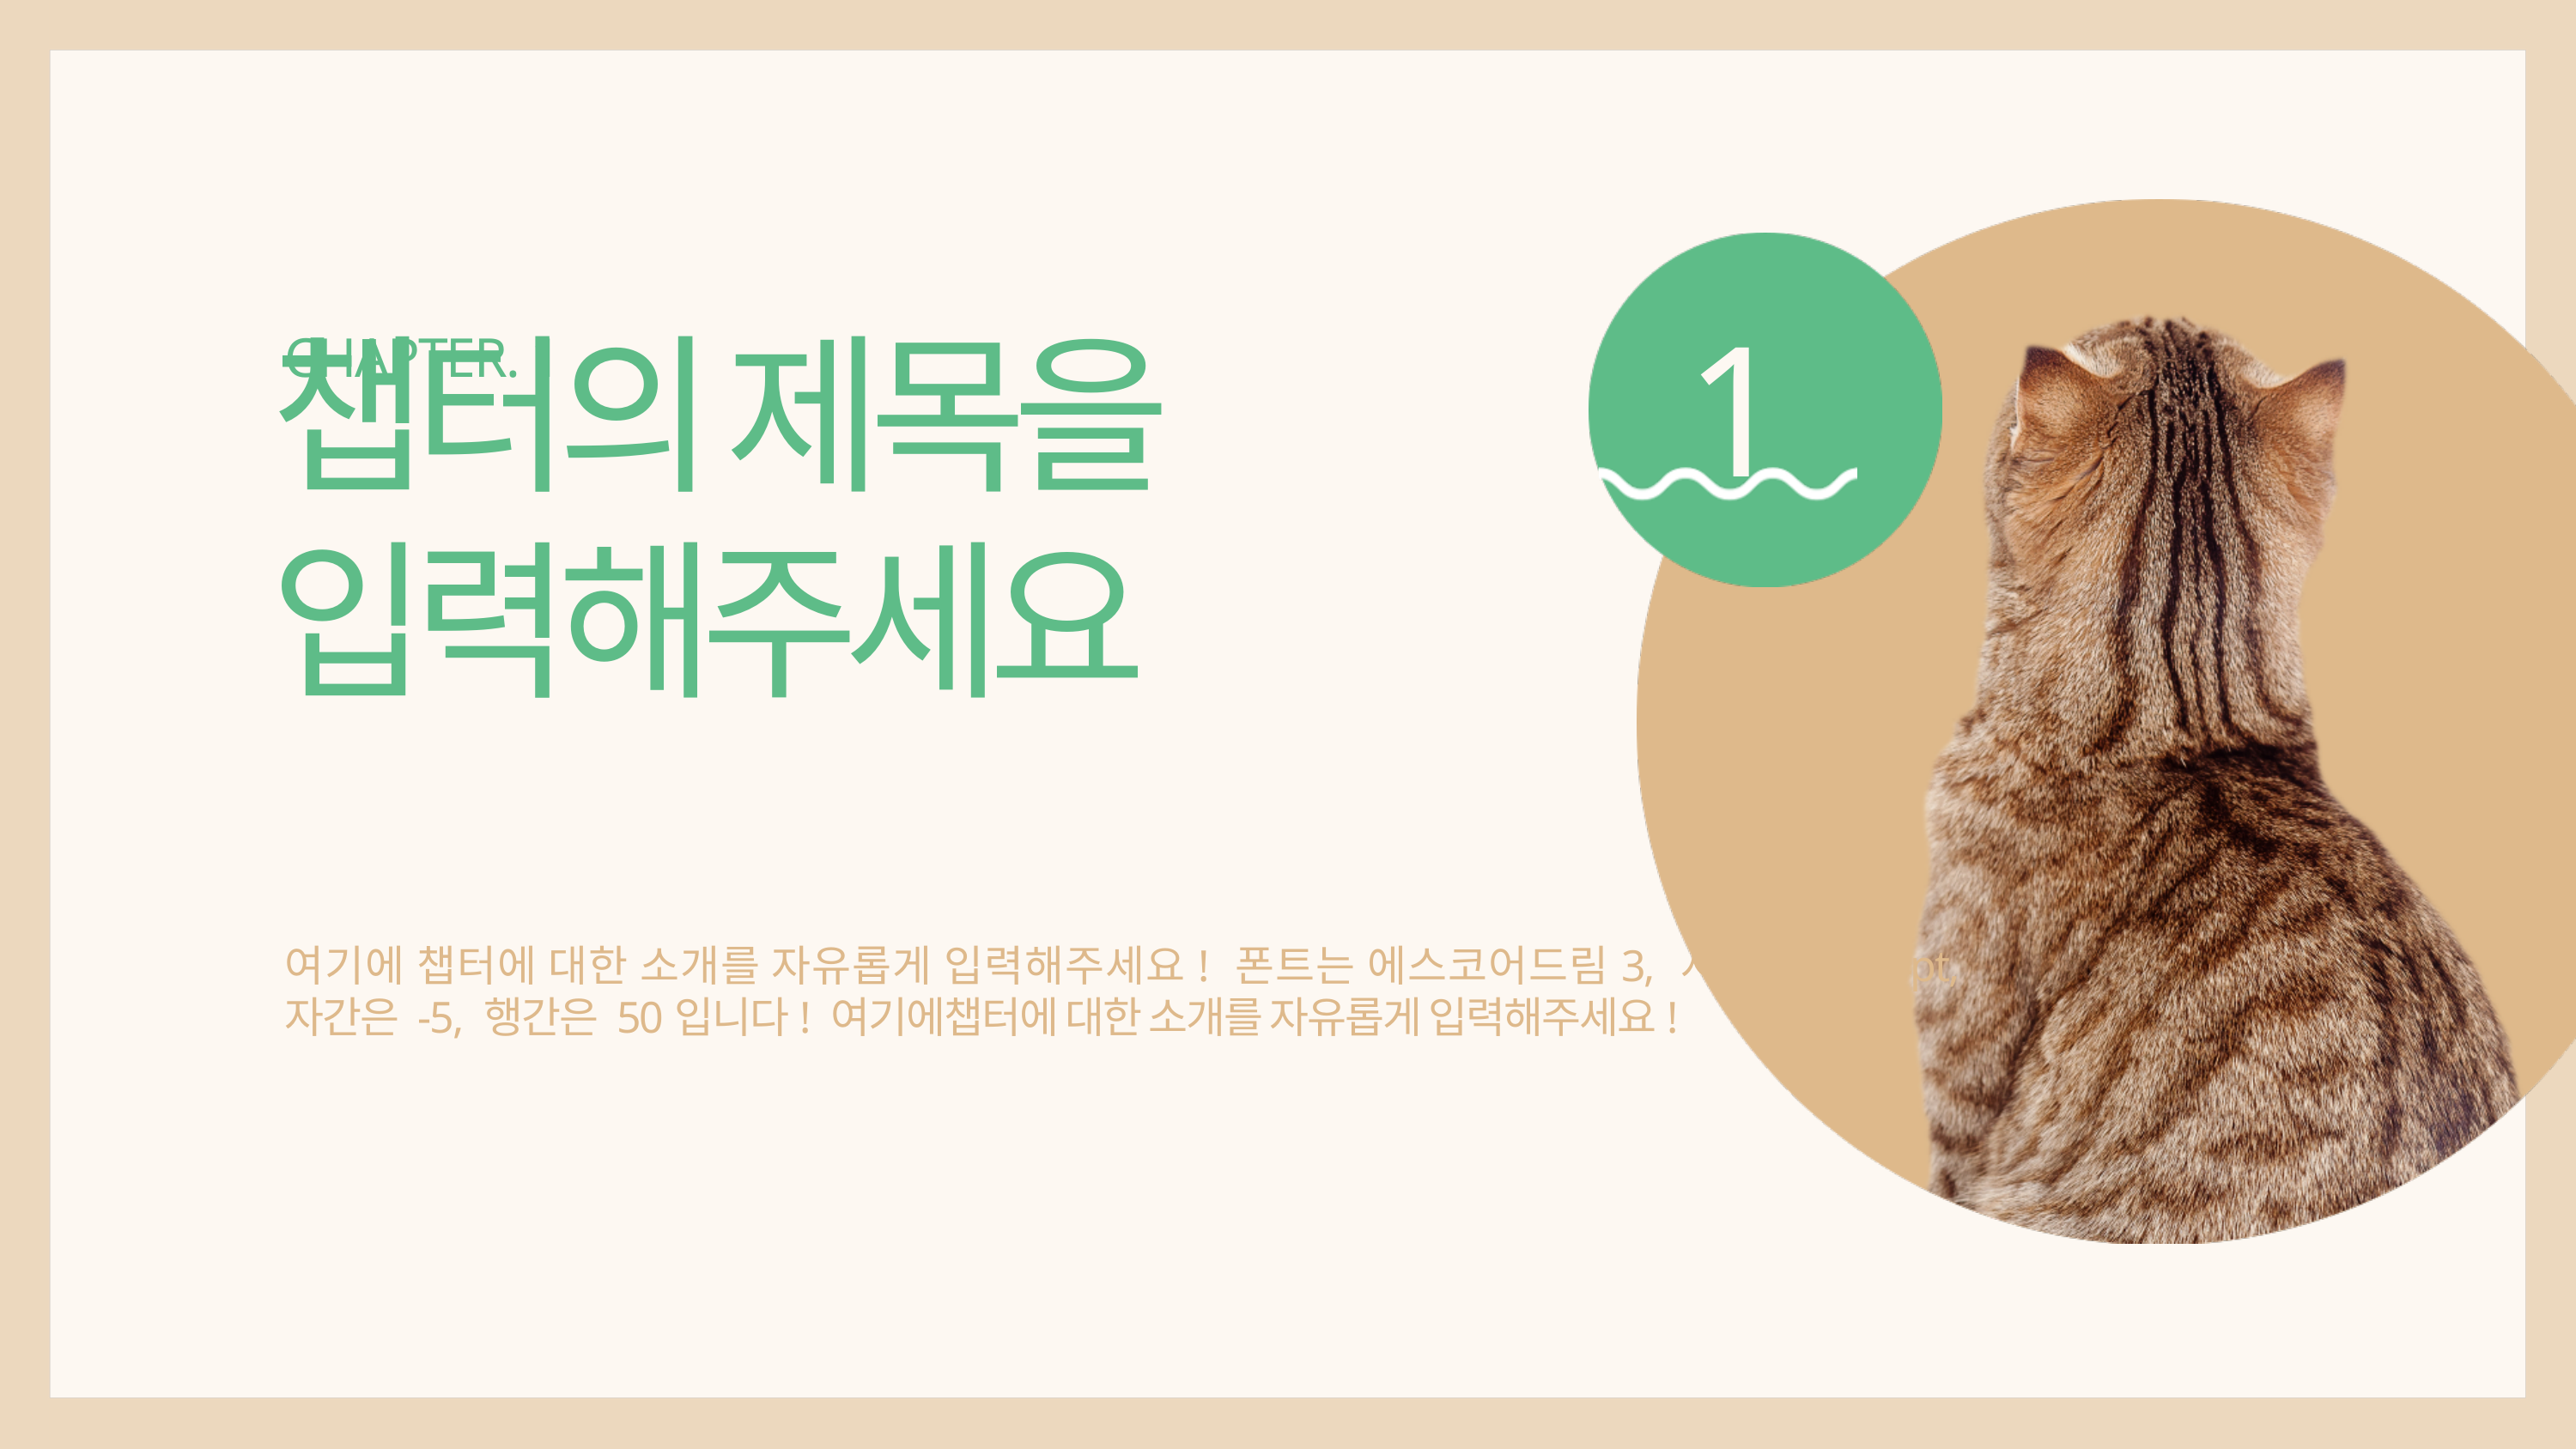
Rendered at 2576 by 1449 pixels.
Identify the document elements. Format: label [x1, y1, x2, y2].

text_box [1636, 199, 2576, 1244]
text_box [0, 0, 2576, 1449]
text_box [1598, 466, 1857, 502]
text_box [1588, 233, 1942, 587]
